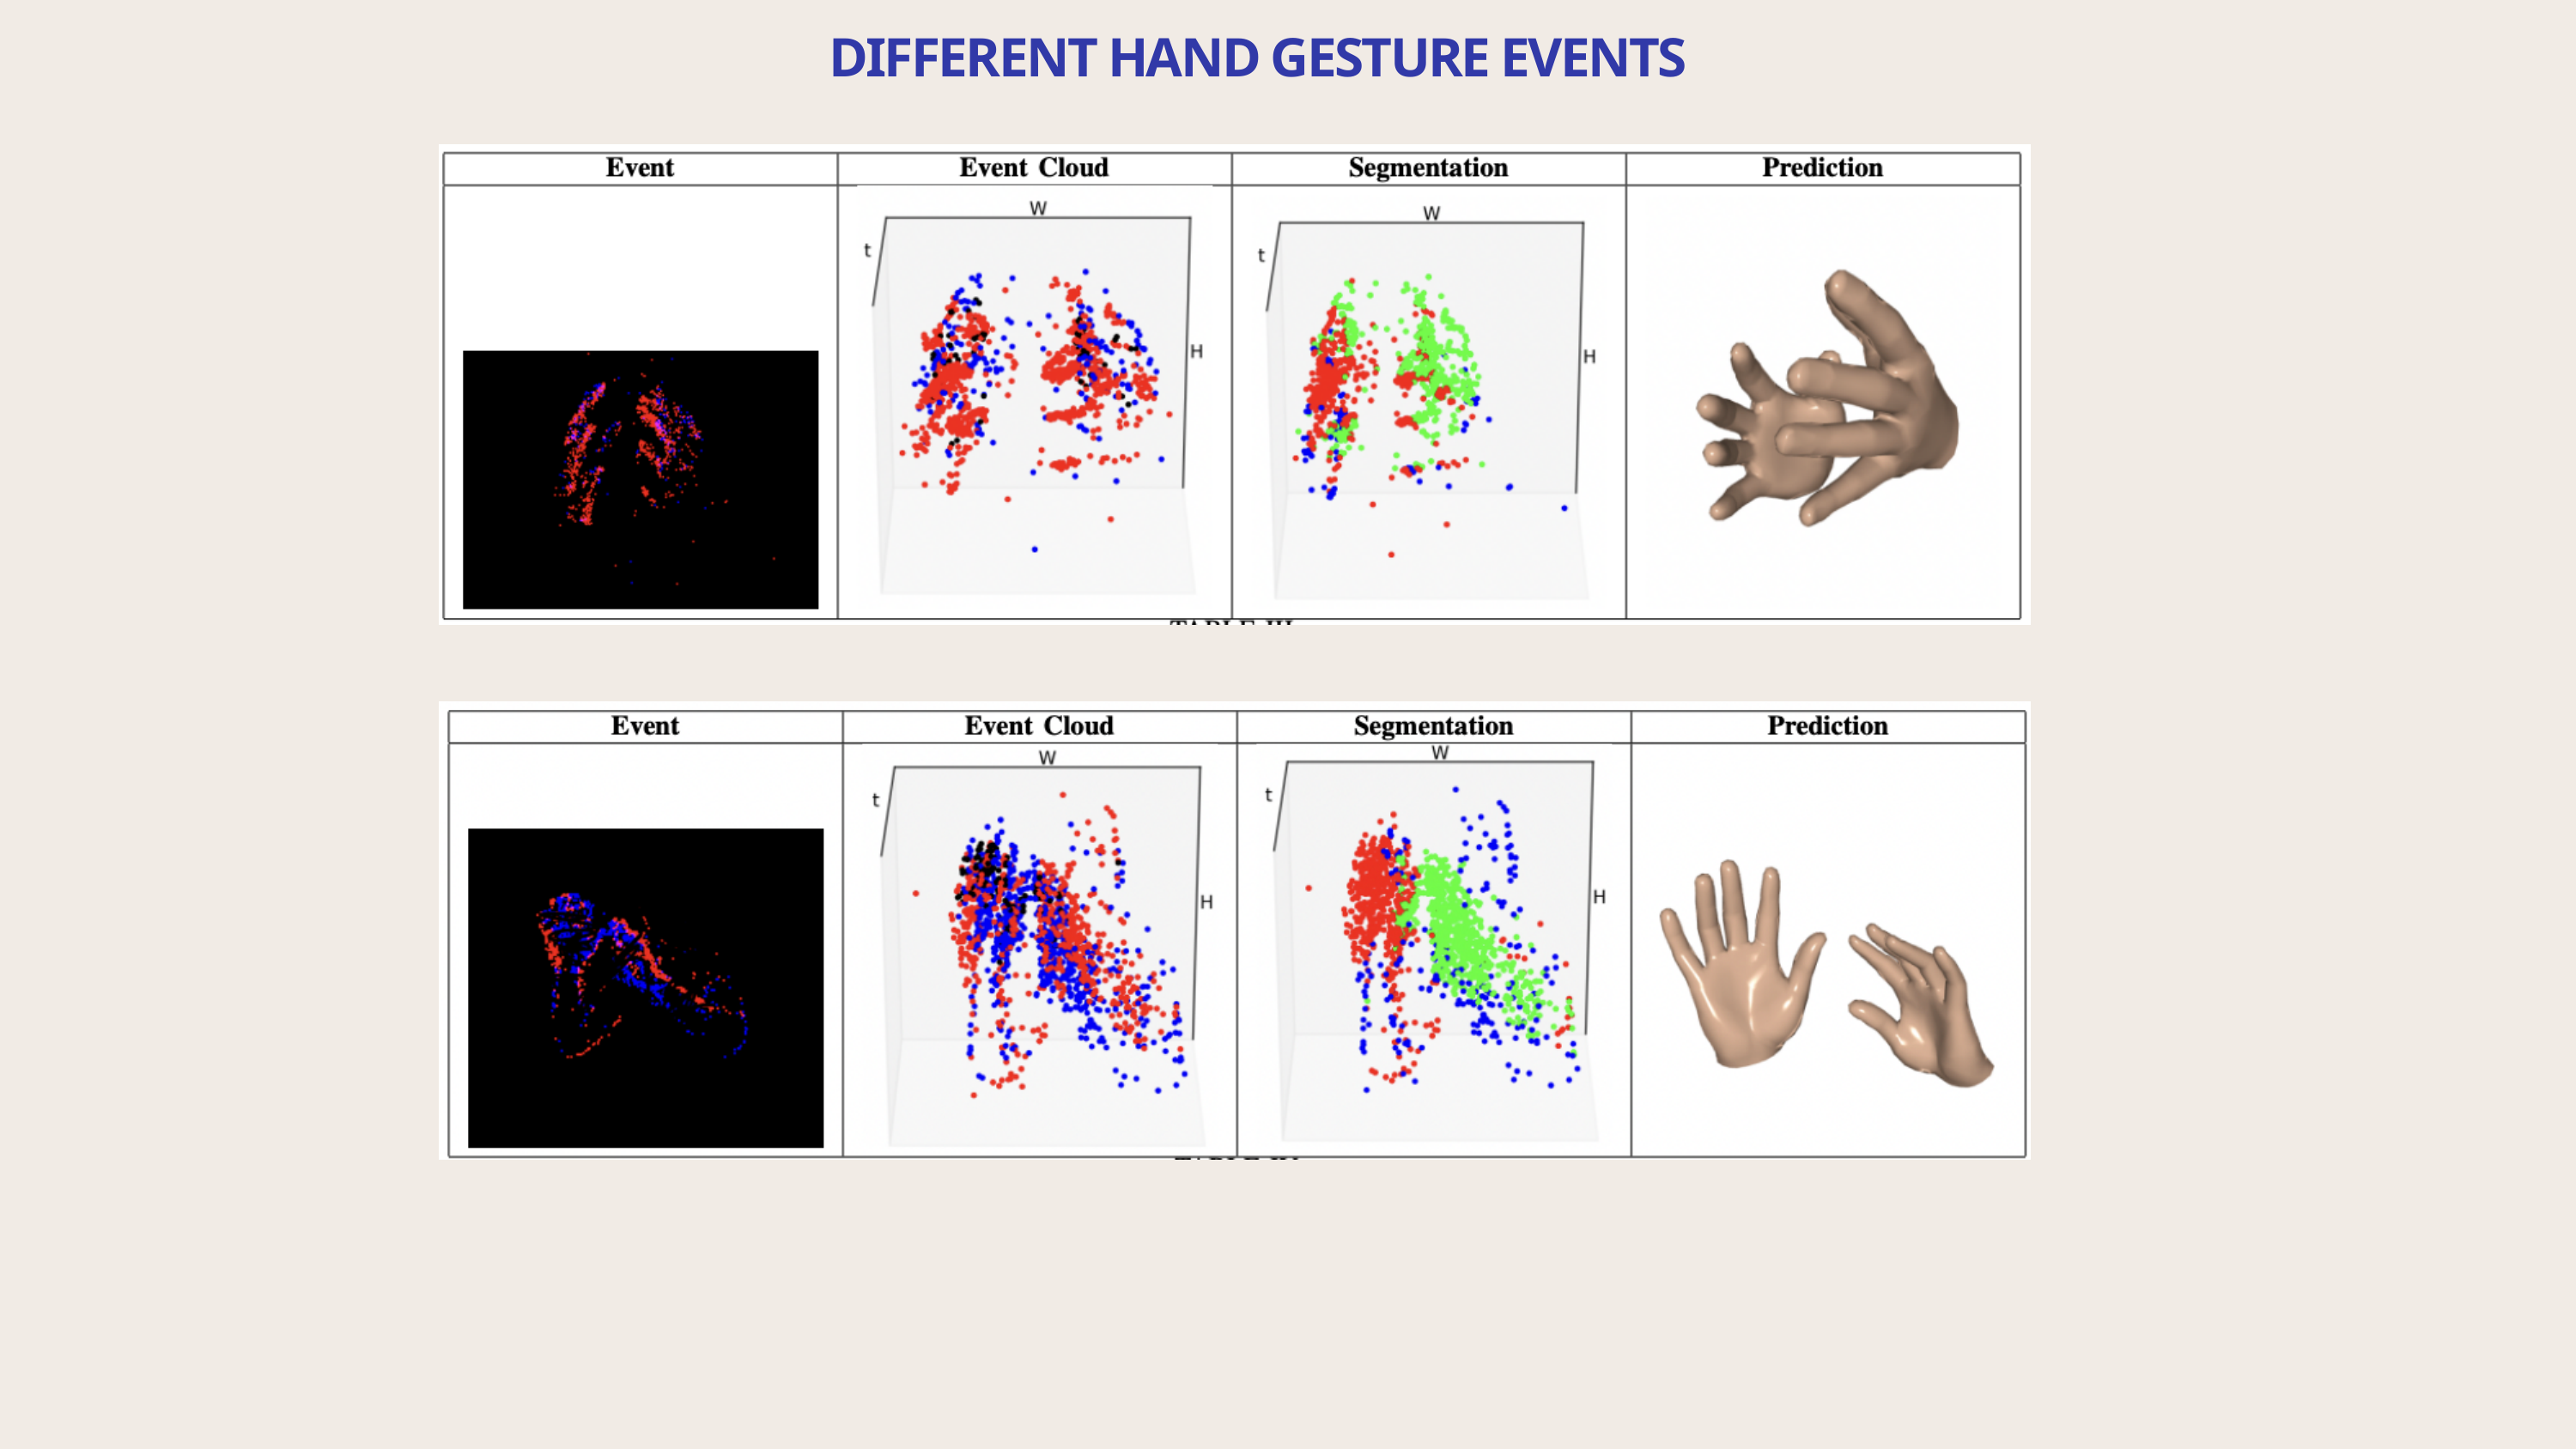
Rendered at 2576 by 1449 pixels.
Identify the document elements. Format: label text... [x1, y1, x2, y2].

text_box [439, 701, 2031, 1160]
text_box [439, 144, 2031, 625]
text_box DIFFERENT HAND GESTURE EVENTS [807, 33, 1710, 88]
